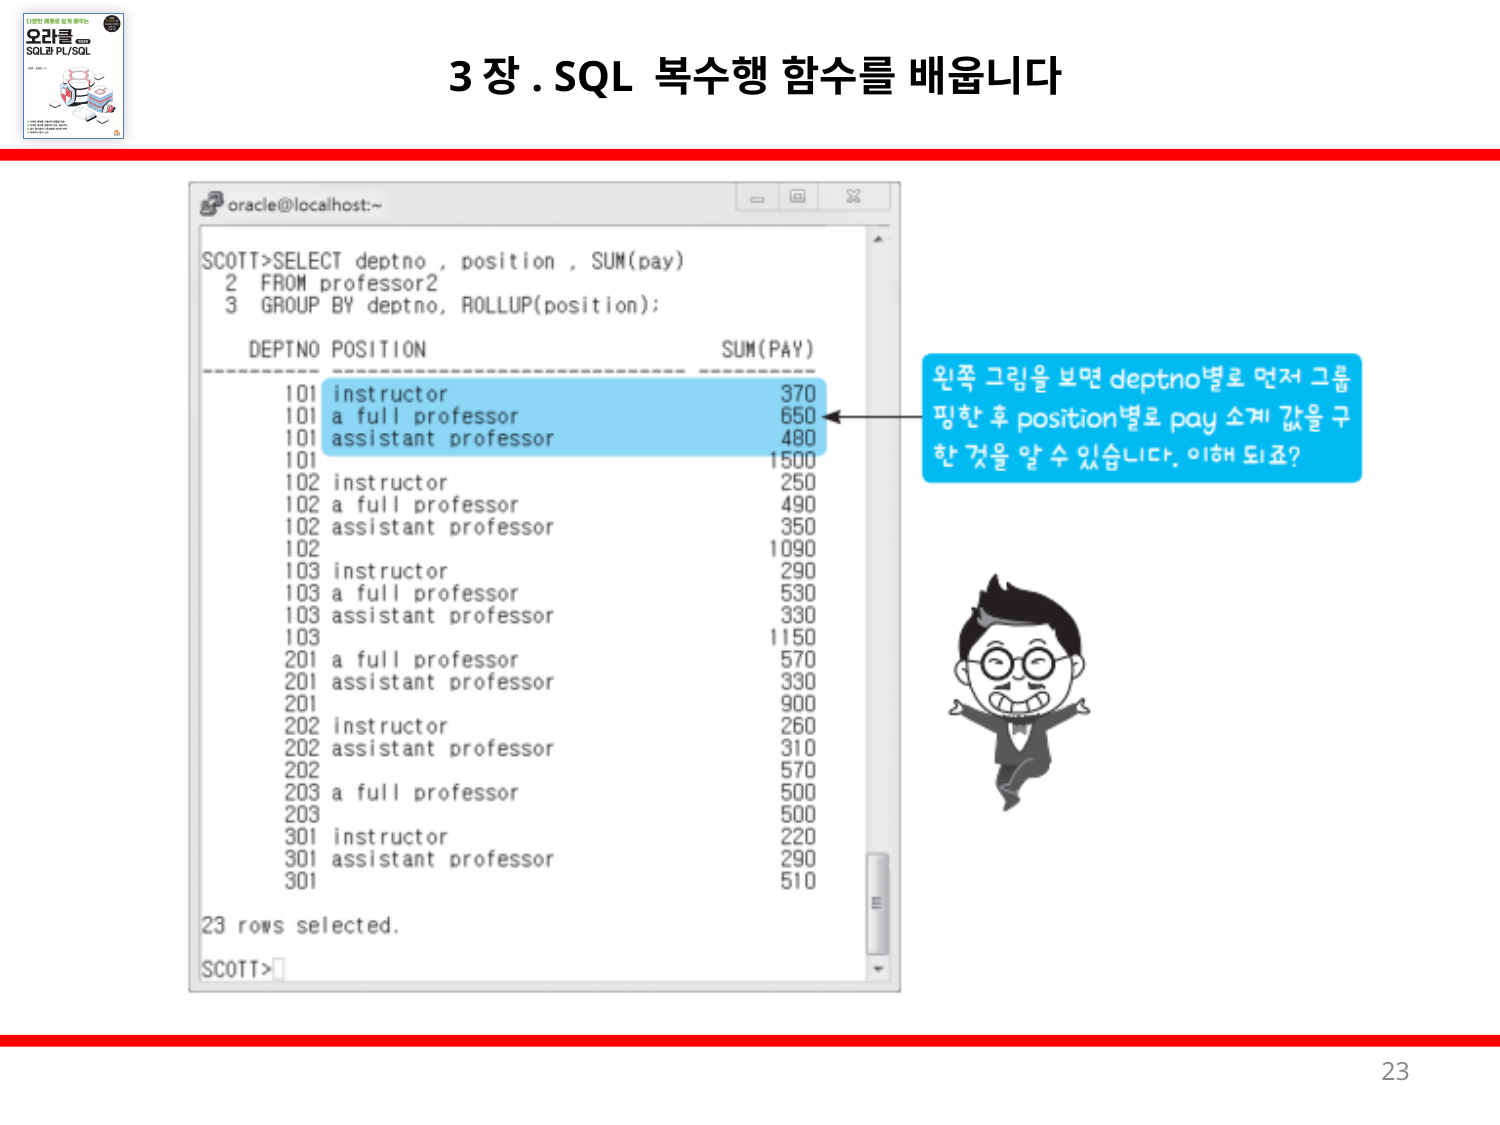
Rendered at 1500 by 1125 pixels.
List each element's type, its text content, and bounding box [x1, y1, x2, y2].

text_box [0, 1033, 1500, 1049]
text_box [0, 147, 1500, 163]
picture [182, 172, 1377, 1001]
slide_number 23 [1074, 1042, 1425, 1103]
picture [23, 13, 125, 140]
text_box 3장. SQL 복수행 함수를 배웁니다 [252, 0, 1260, 151]
